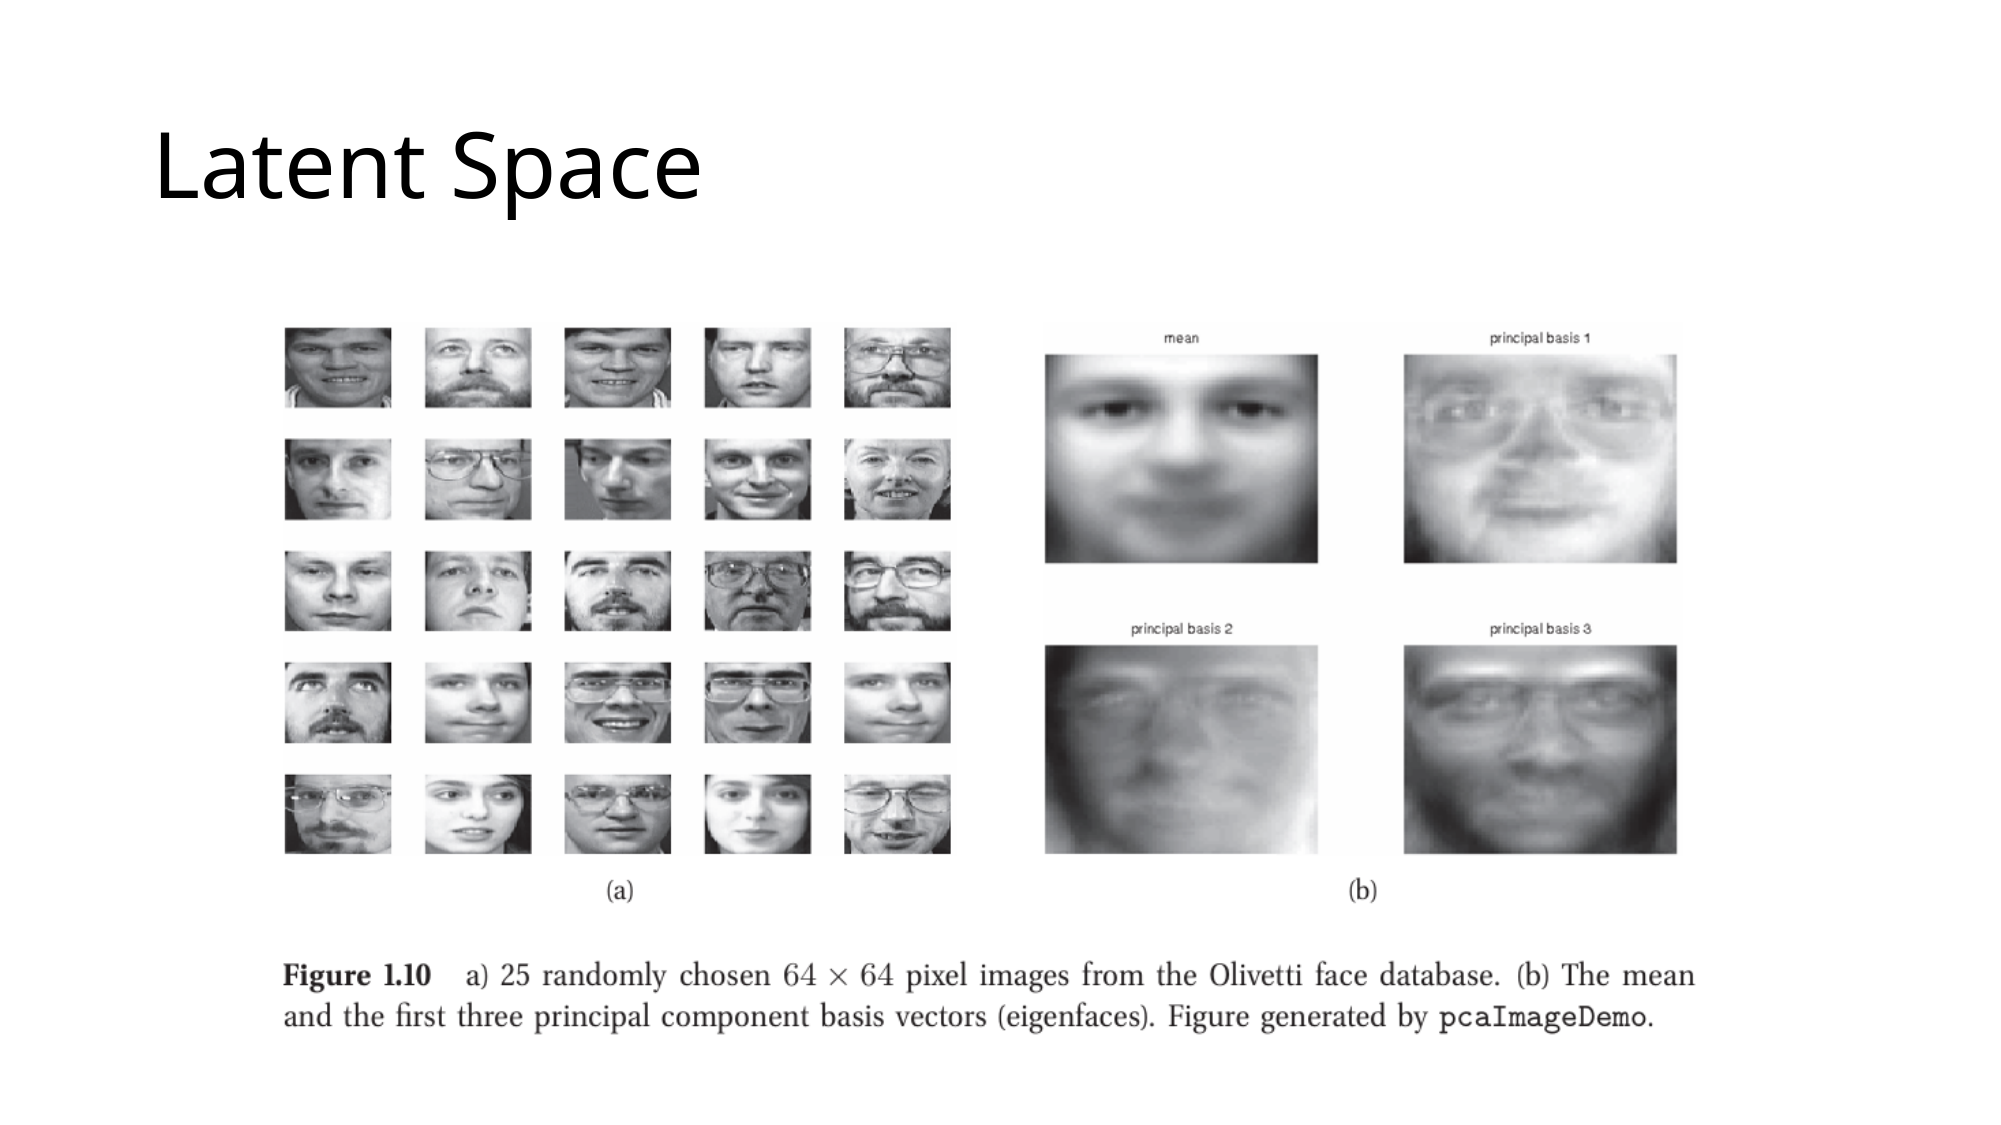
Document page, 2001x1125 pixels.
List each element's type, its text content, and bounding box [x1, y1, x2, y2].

title Latent Space [137, 59, 1863, 278]
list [210, 306, 1790, 1066]
